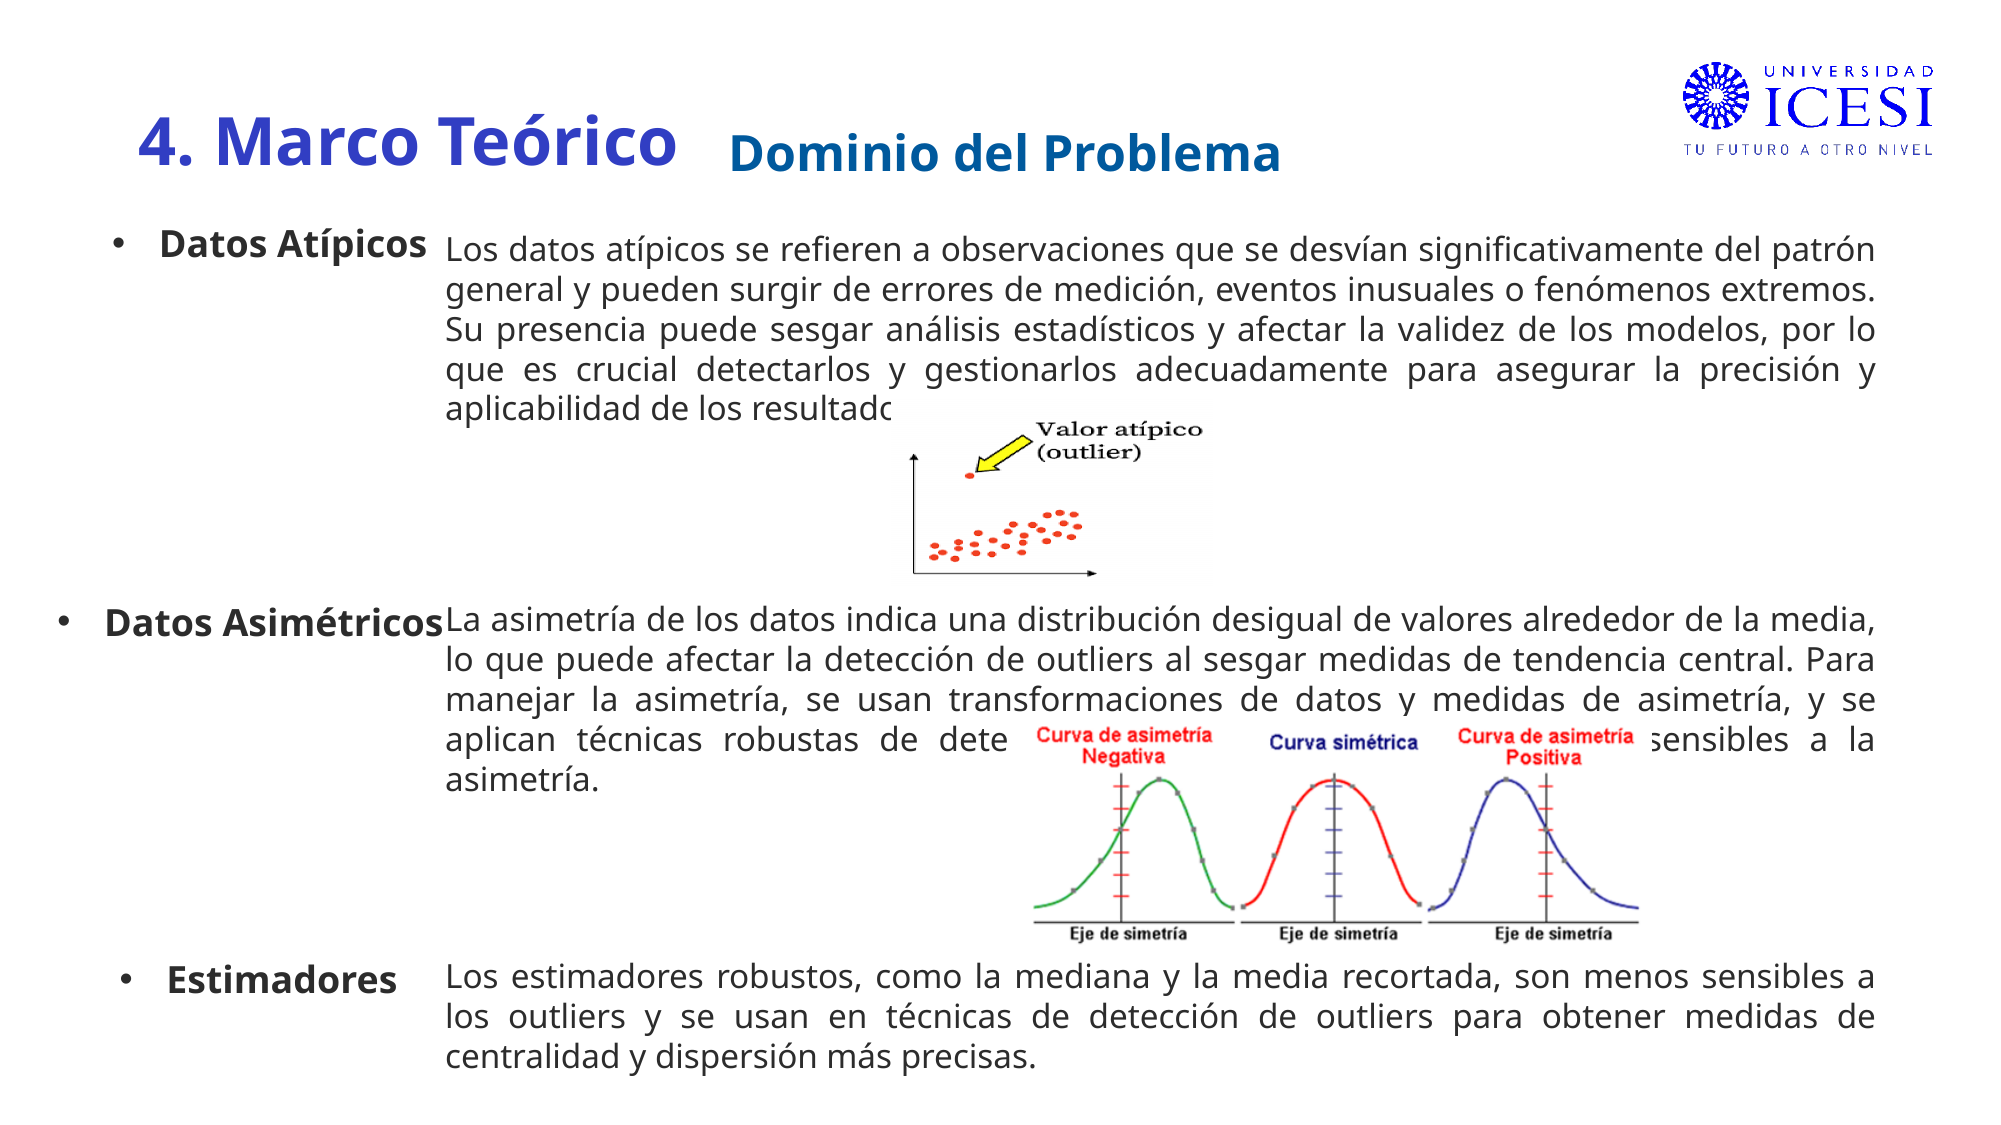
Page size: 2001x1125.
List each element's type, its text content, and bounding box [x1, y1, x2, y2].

text_box Estimadores [104, 948, 413, 1008]
picture [1009, 716, 1652, 949]
text_box Datos Atípicos [97, 212, 443, 273]
text_box Datos Asimétricos [42, 591, 430, 651]
text_box La asimetría de los datos indica una distribución desigual de valores alrededor de la media, lo que puede afectar la detección de outliers al sesgar medidas de tendencia central. Para manejar la asimetría, se usan transformaciones de datos y medidas de asimetría, y se aplican técnicas robustas de detección de outliers que resisten o son sensibles a la asimetría. [430, 591, 1894, 806]
picture [1683, 62, 1936, 91]
text_box Los estimadores robustos, como la mediana y la media recortada, son menos sensibles a los outliers y se usan en técnicas de detección de outliers para obtener medidas de centralidad y dispersión más precisas. [430, 948, 1894, 1083]
text_box Los datos atípicos se refieren a observaciones que se desvían significativamente del patrón general y pueden surgir de errores de medición, eventos inusuales o fenómenos extremos. Su presencia puede sesgar análisis estadísticos y afectar la validez de los modelos, por lo que es crucial detectarlos y gestionarlos adecuadamente para asegurar la precisión y aplicabilidad de los resultados. [430, 220, 1894, 435]
text_box 4. Marco Teórico [123, 91, 1942, 187]
text_box Dominio del Problema [714, 114, 1298, 190]
picture [891, 397, 1213, 586]
